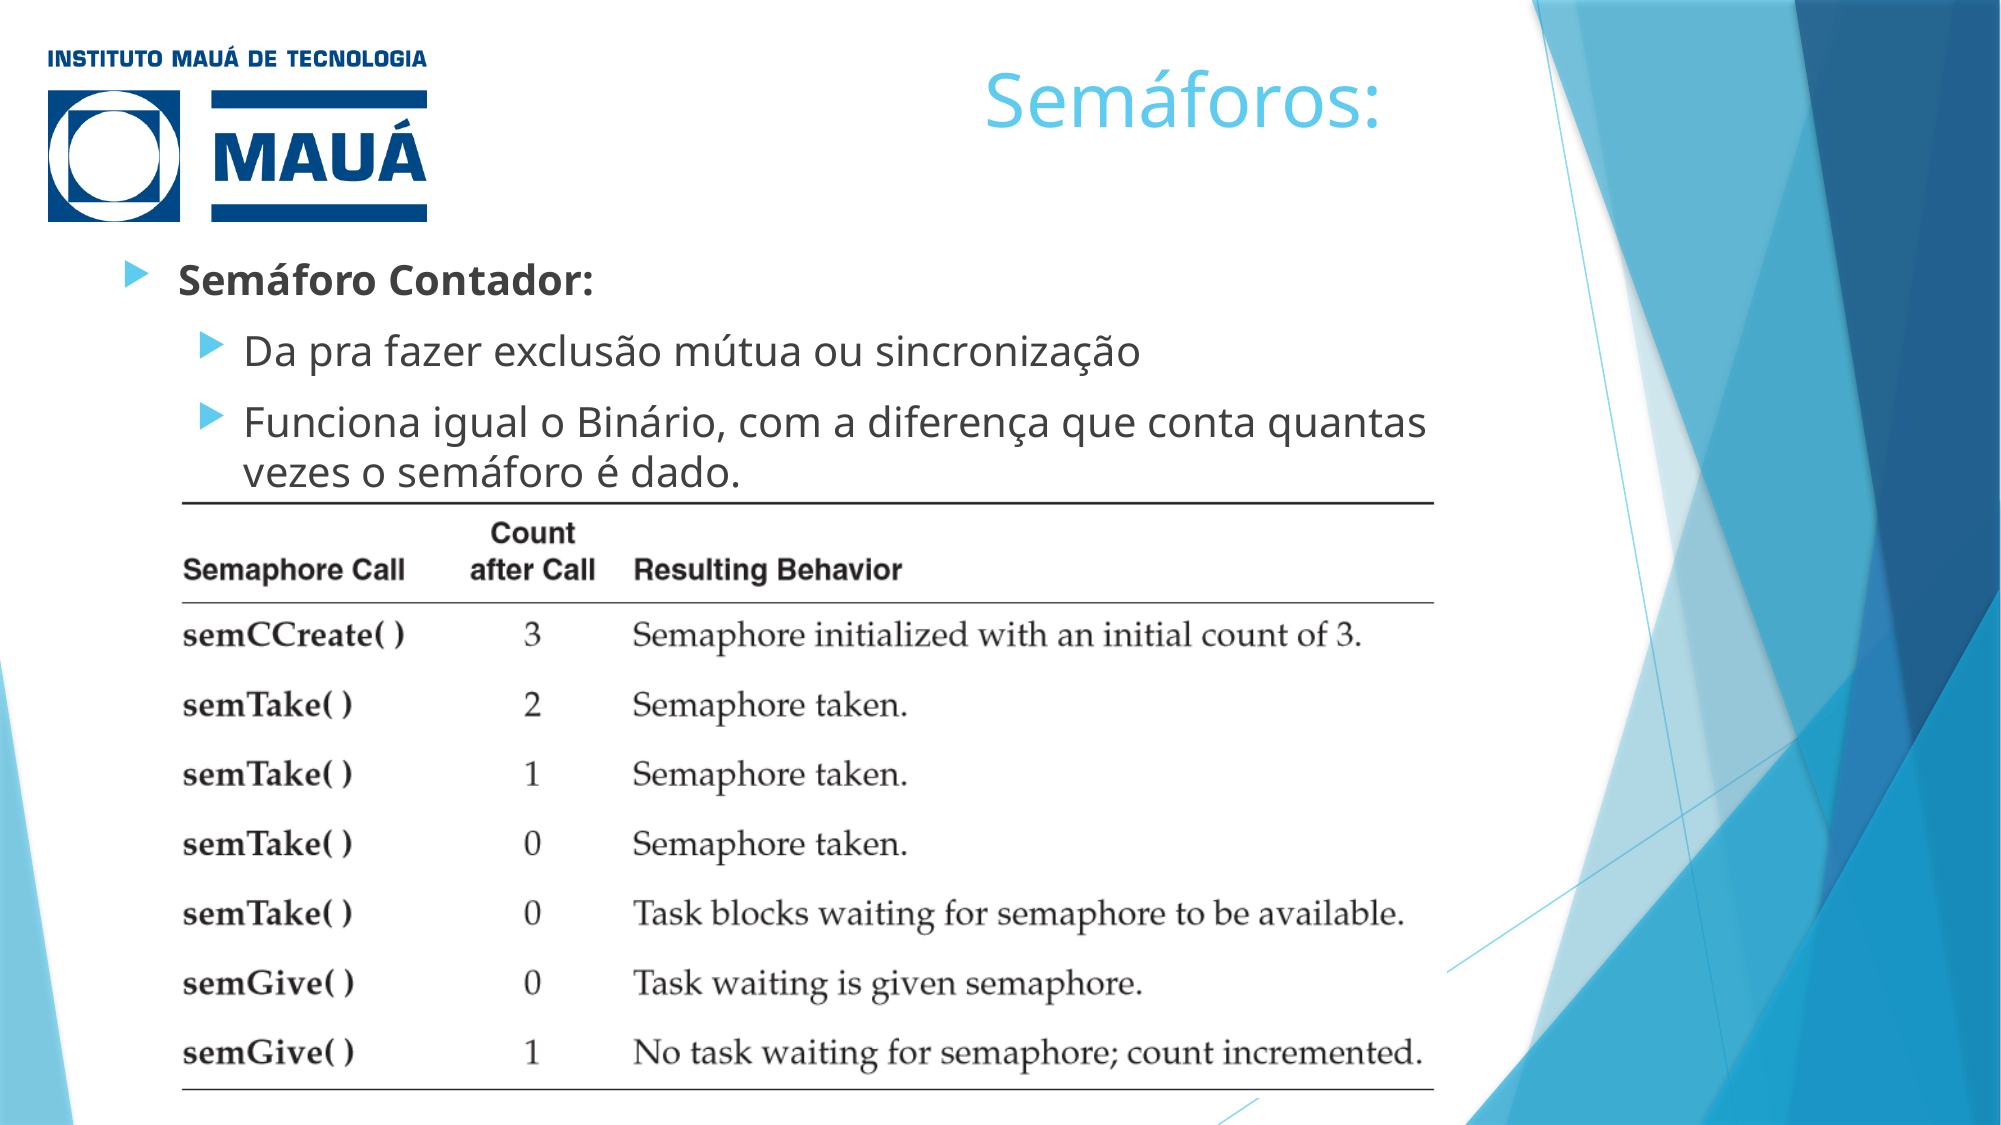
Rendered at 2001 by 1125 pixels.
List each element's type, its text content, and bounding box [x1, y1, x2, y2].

picture [47, 44, 428, 223]
text_box Semáforos: [970, 45, 1518, 106]
list Semáforo Contador: Da pra fazer exclusão mútua ou sincronização Funciona igual o Binário, com a diferença que conta quantas vezes o semáforo é dado. [106, 246, 1518, 1042]
picture [176, 496, 1448, 1098]
